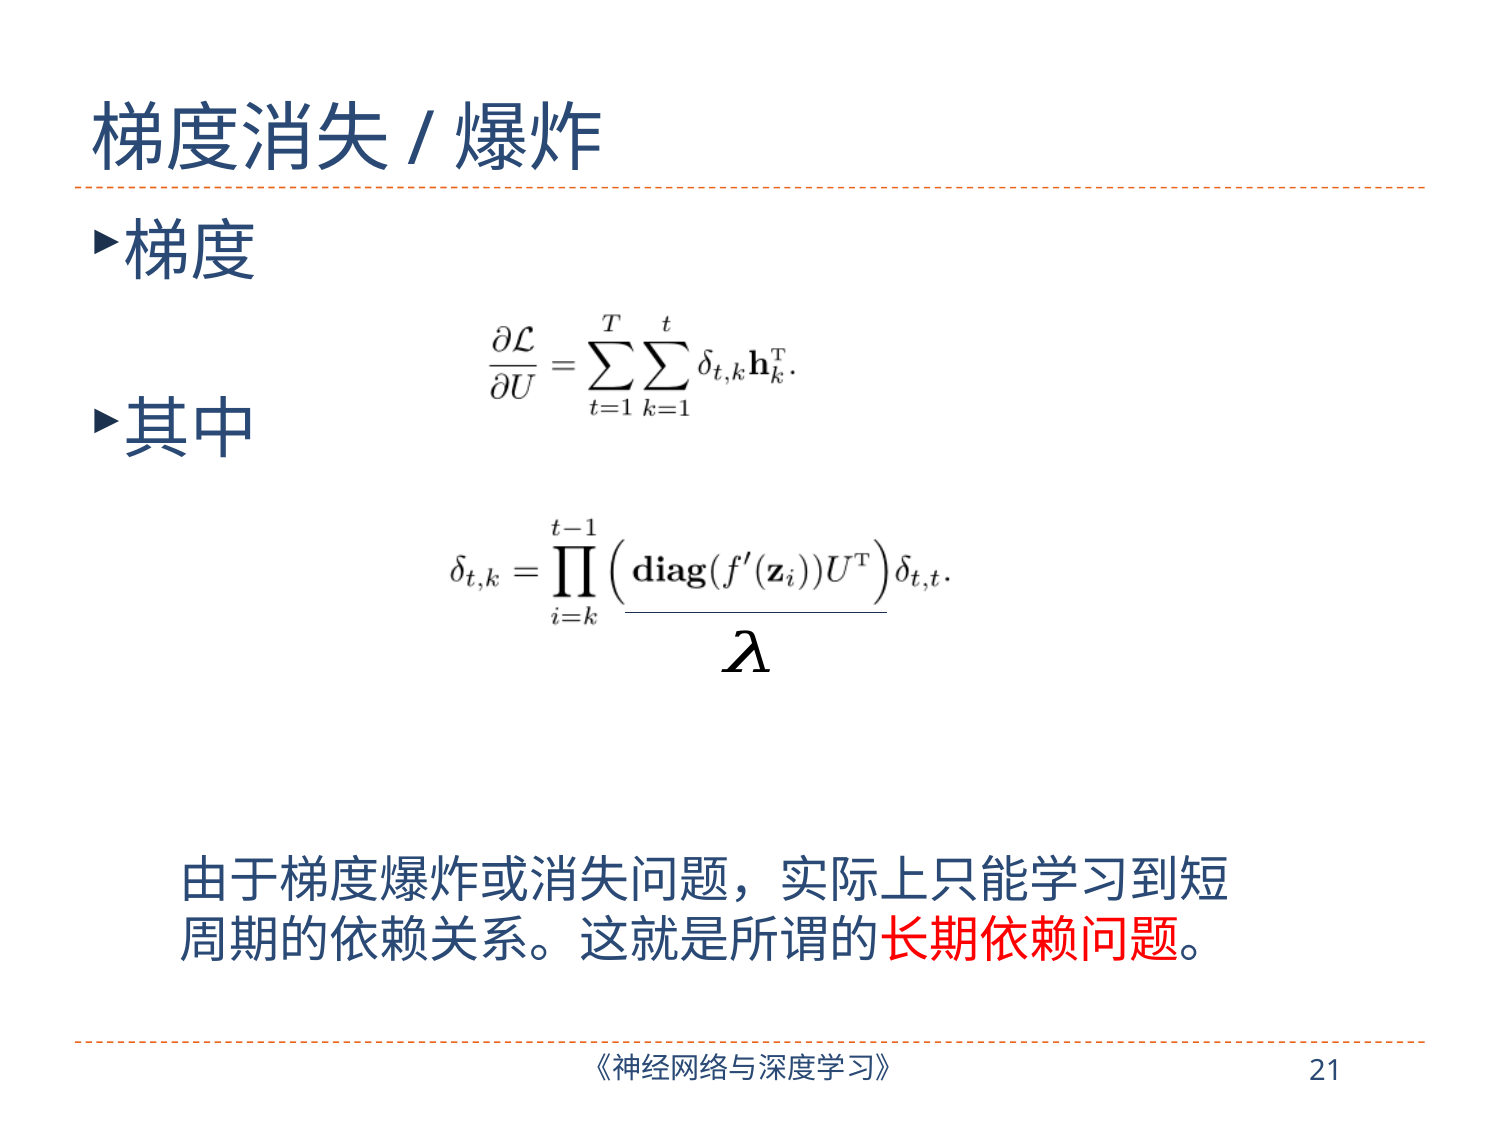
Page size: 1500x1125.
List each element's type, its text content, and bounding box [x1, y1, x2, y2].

title 梯度消失/爆炸 [75, 24, 1425, 188]
picture [462, 299, 828, 438]
picture [441, 506, 976, 639]
list 梯度 其中 [75, 200, 1425, 1010]
text_box 由于梯度爆炸或消失问题，实际上只能学习到短周期的依赖关系。这就是所谓的长期依赖问题。 [164, 840, 1253, 976]
